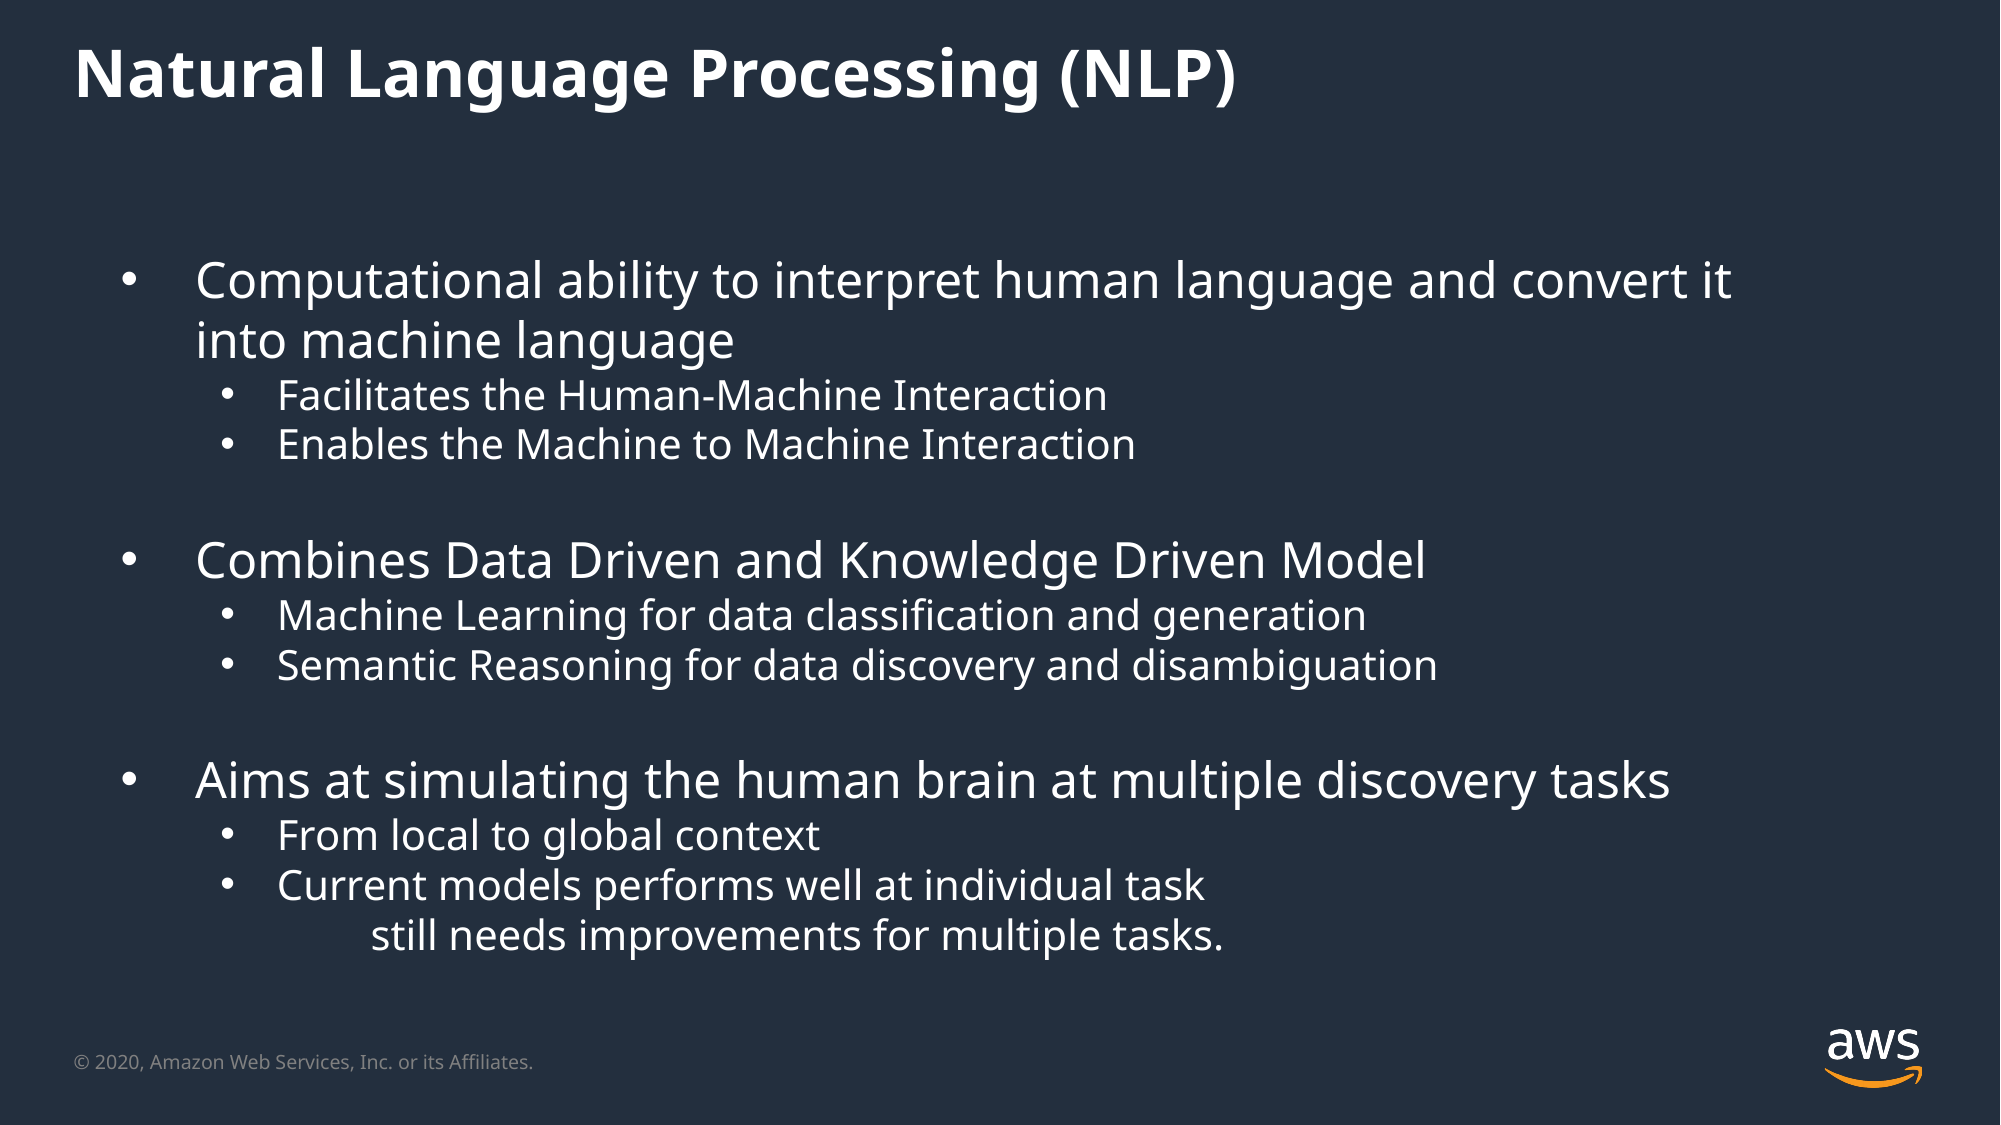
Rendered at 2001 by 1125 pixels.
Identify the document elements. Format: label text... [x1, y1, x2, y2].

text_box Natural Language Processing (NLP) [58, 23, 1784, 241]
text_box Computational ability to interpret human language and convert it into machine language Facilitates the Human-Machine Interaction Enables the Machine to Machine Interaction Combines Data Driven and Knowledge Driven Model Machine Learning for data classification and generation Semantic Reasoning for data discovery and disambiguation Aims at simulating the human brain at multiple discovery tasks From local to global context Current models performs well at individual task still needs improvements for multiple tasks. [43, 241, 1761, 1039]
